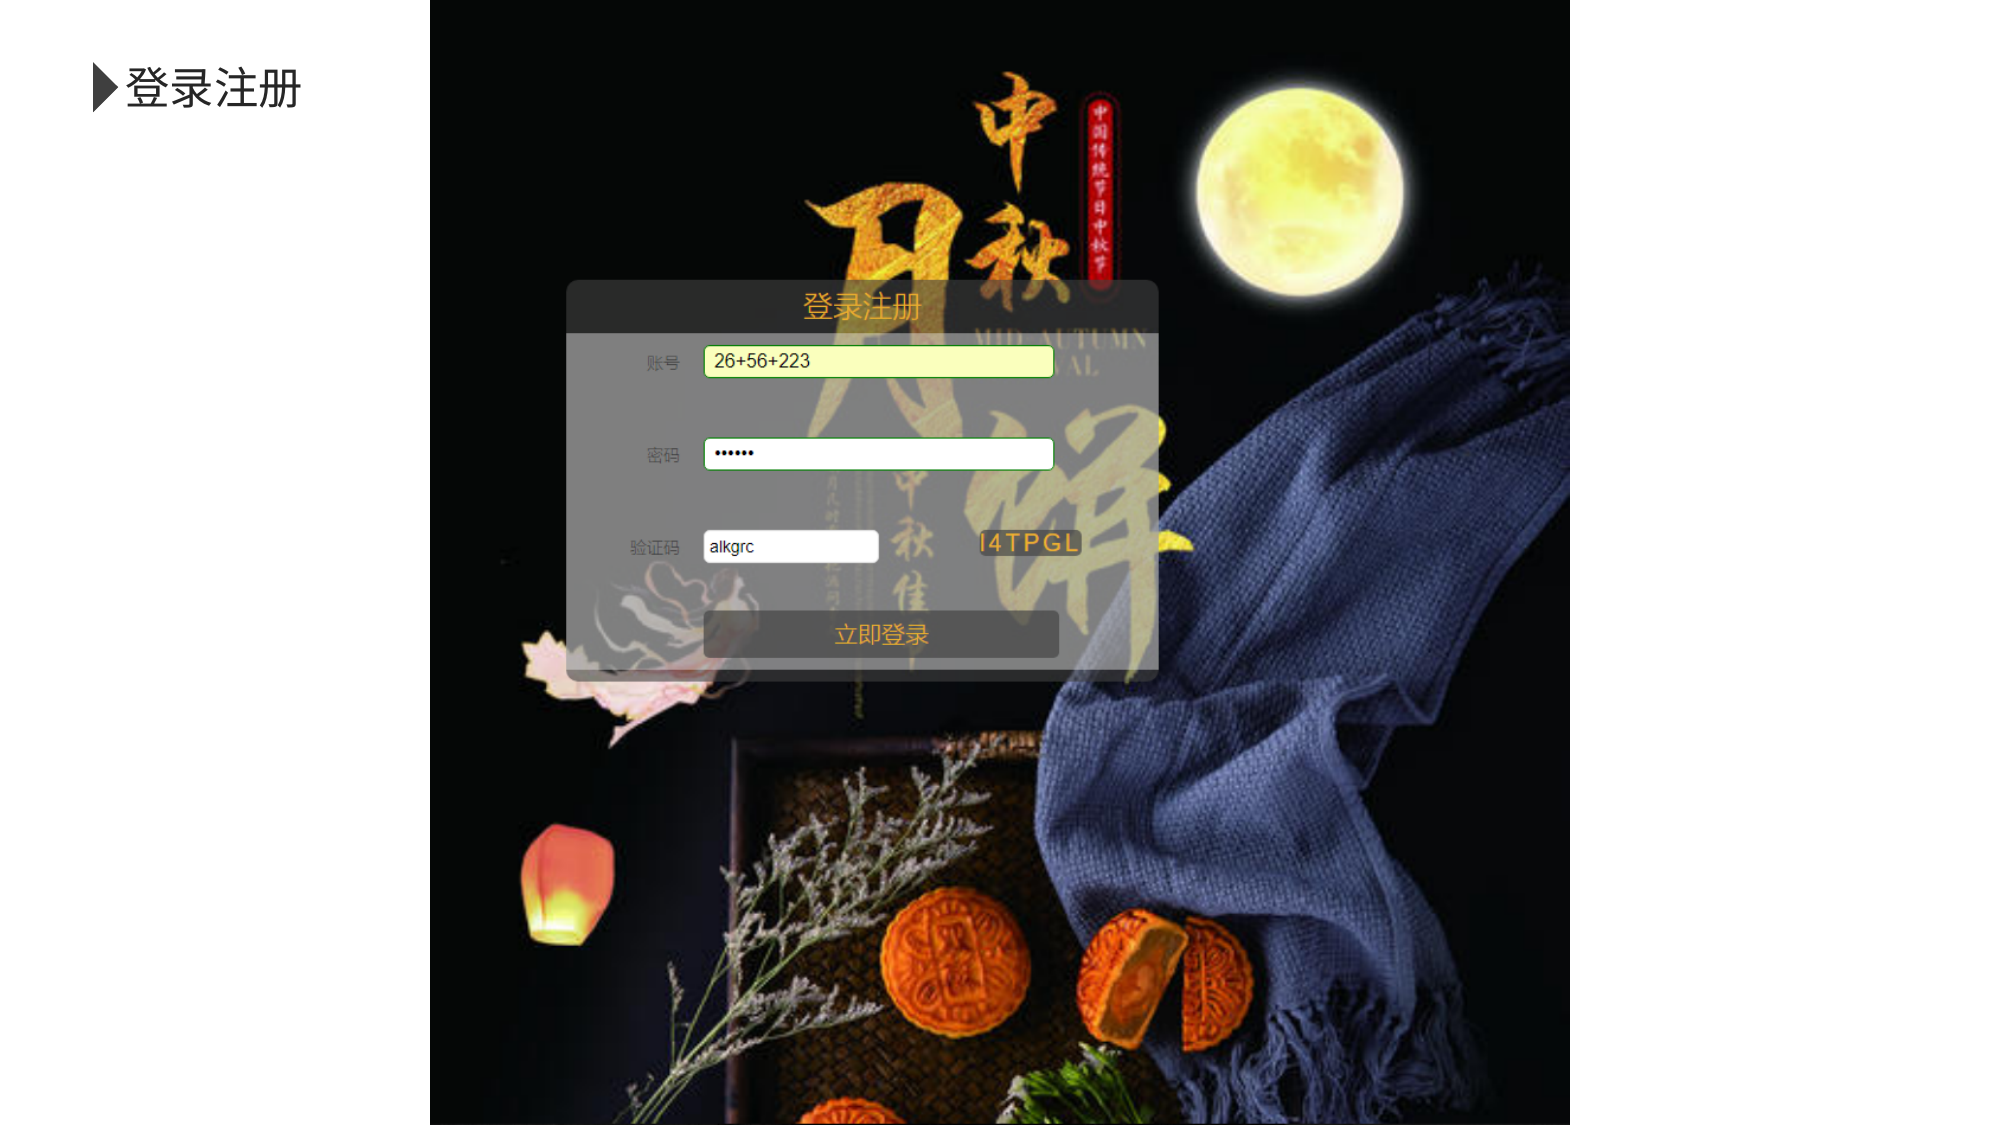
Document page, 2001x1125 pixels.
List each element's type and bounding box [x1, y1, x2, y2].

picture [430, 0, 1570, 1125]
text_box [93, 52, 320, 122]
